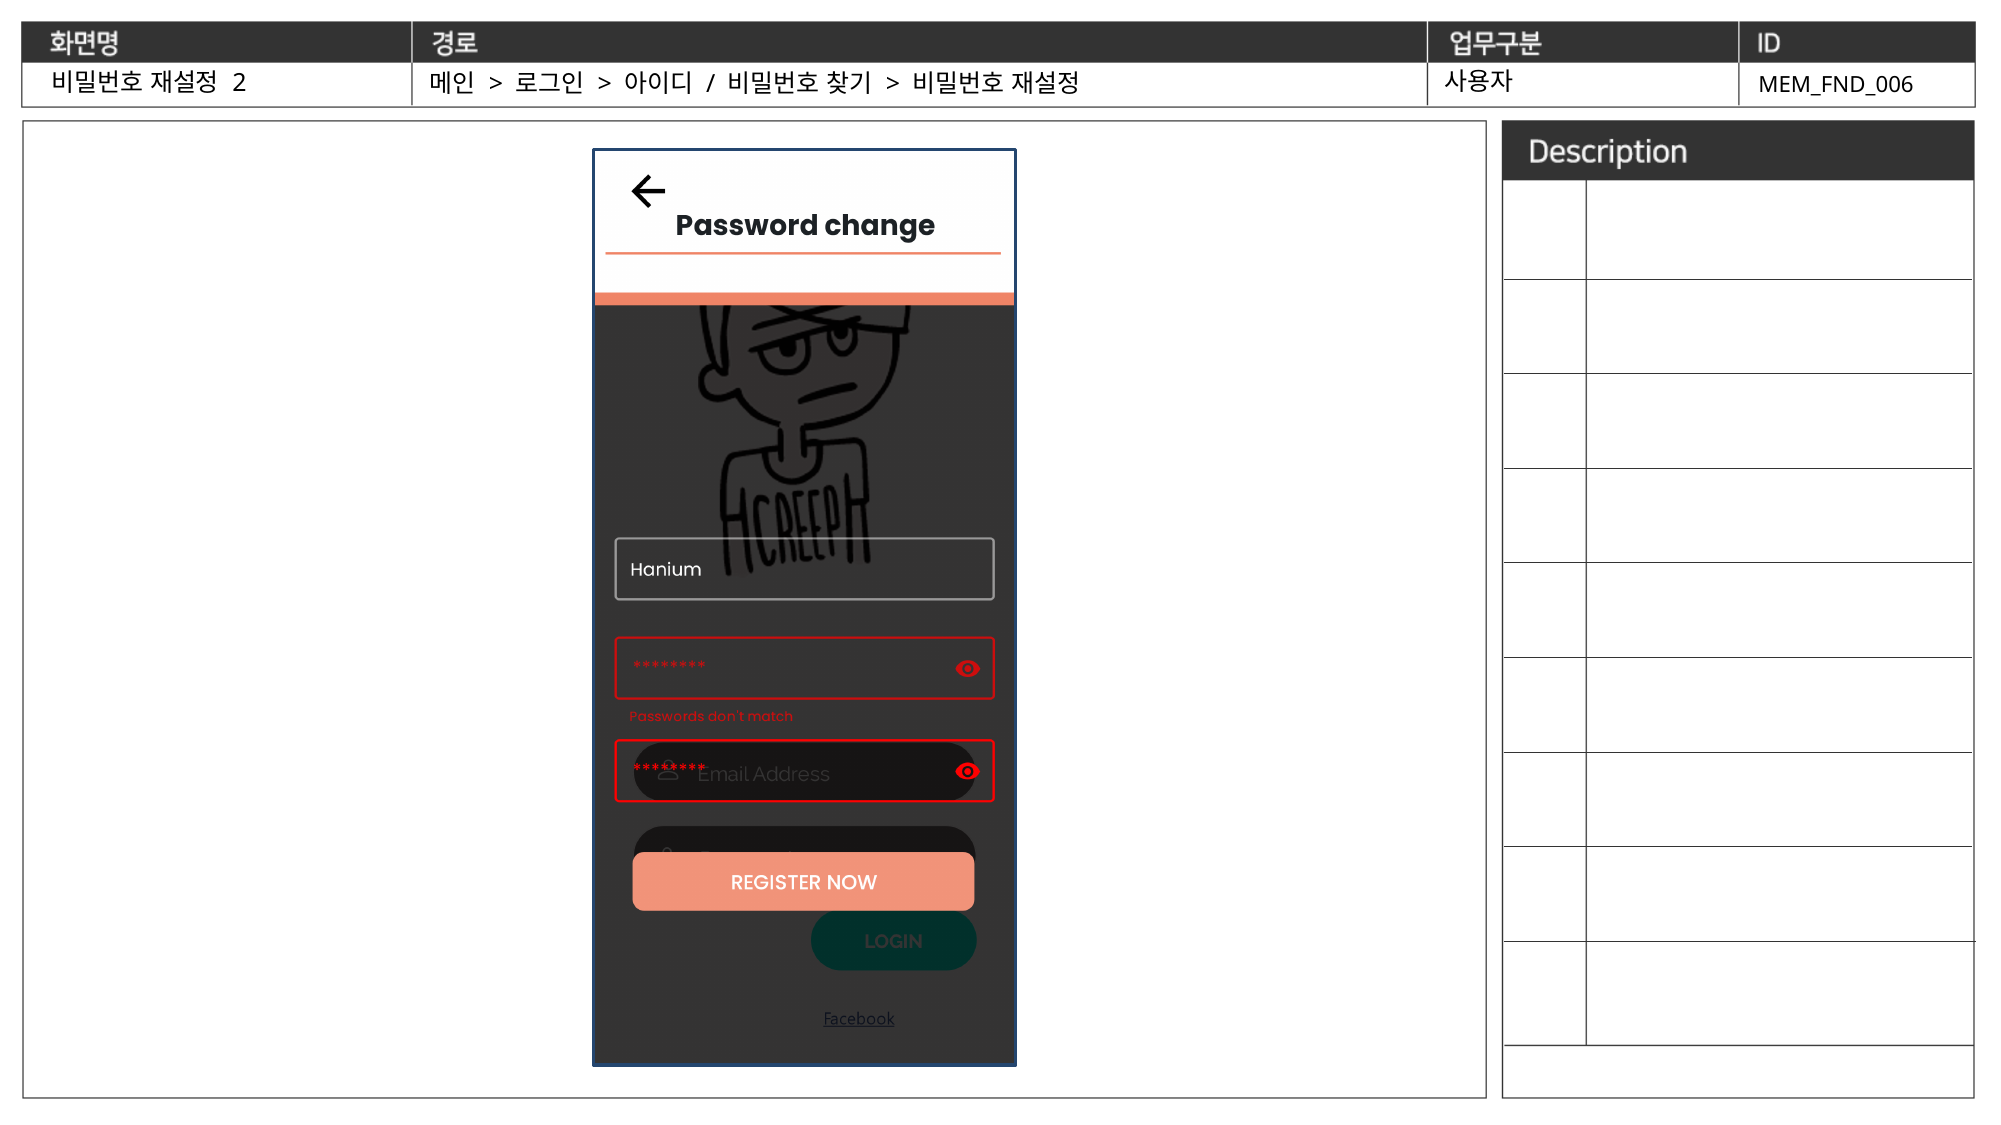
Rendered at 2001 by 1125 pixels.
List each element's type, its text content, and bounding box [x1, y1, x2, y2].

picture [0, 0, 2001, 1125]
text_box 메인 > 로그인 > 아이디 / 비밀번호 찾기 > 비밀번호 재설정 [415, 59, 1430, 105]
text_box [1585, 761, 1972, 845]
text_box 사용자 [1429, 58, 1602, 104]
text_box 비밀번호 재설정 2 [36, 59, 415, 104]
text_box [1585, 857, 1972, 939]
text_box MEM_FND_006 [1743, 63, 1929, 105]
text_box [1585, 657, 1972, 749]
text_box [1585, 953, 1972, 1040]
